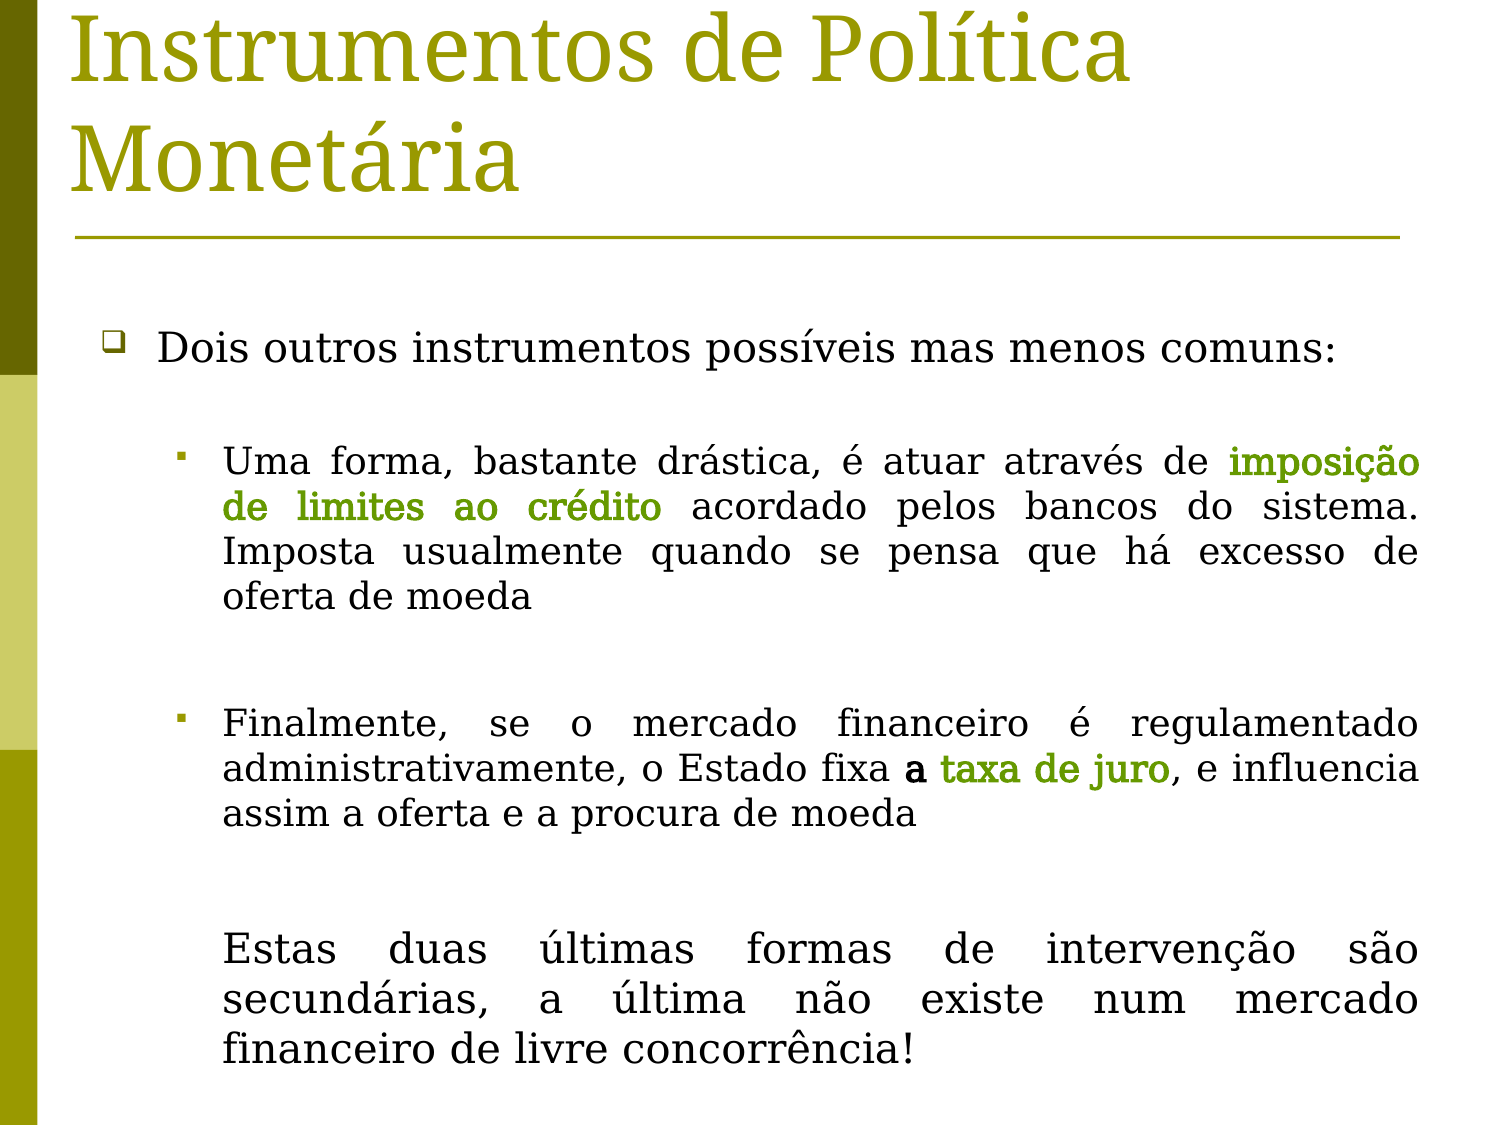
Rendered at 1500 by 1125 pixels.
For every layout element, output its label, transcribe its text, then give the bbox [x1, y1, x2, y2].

title Instrumentos de Política Monetária [53, 90, 1404, 218]
list Dois outros instrumentos possíveis mas menos comuns: Uma forma, bastante drástica, é atuar através de imposição de limites ao crédito acordado pelos bancos do sistema. Imposta usualmente quando se pensa que há excesso de oferta de moeda Finalmente, se o mercado financeiro é regulamentado administrativamente, o Estado fixa a taxa de juro, e influencia assim a oferta e a procura de moeda Estas duas últimas formas de intervenção são secundárias, a última não existe num mercado financeiro de livre concorrência! [85, 255, 1436, 1064]
